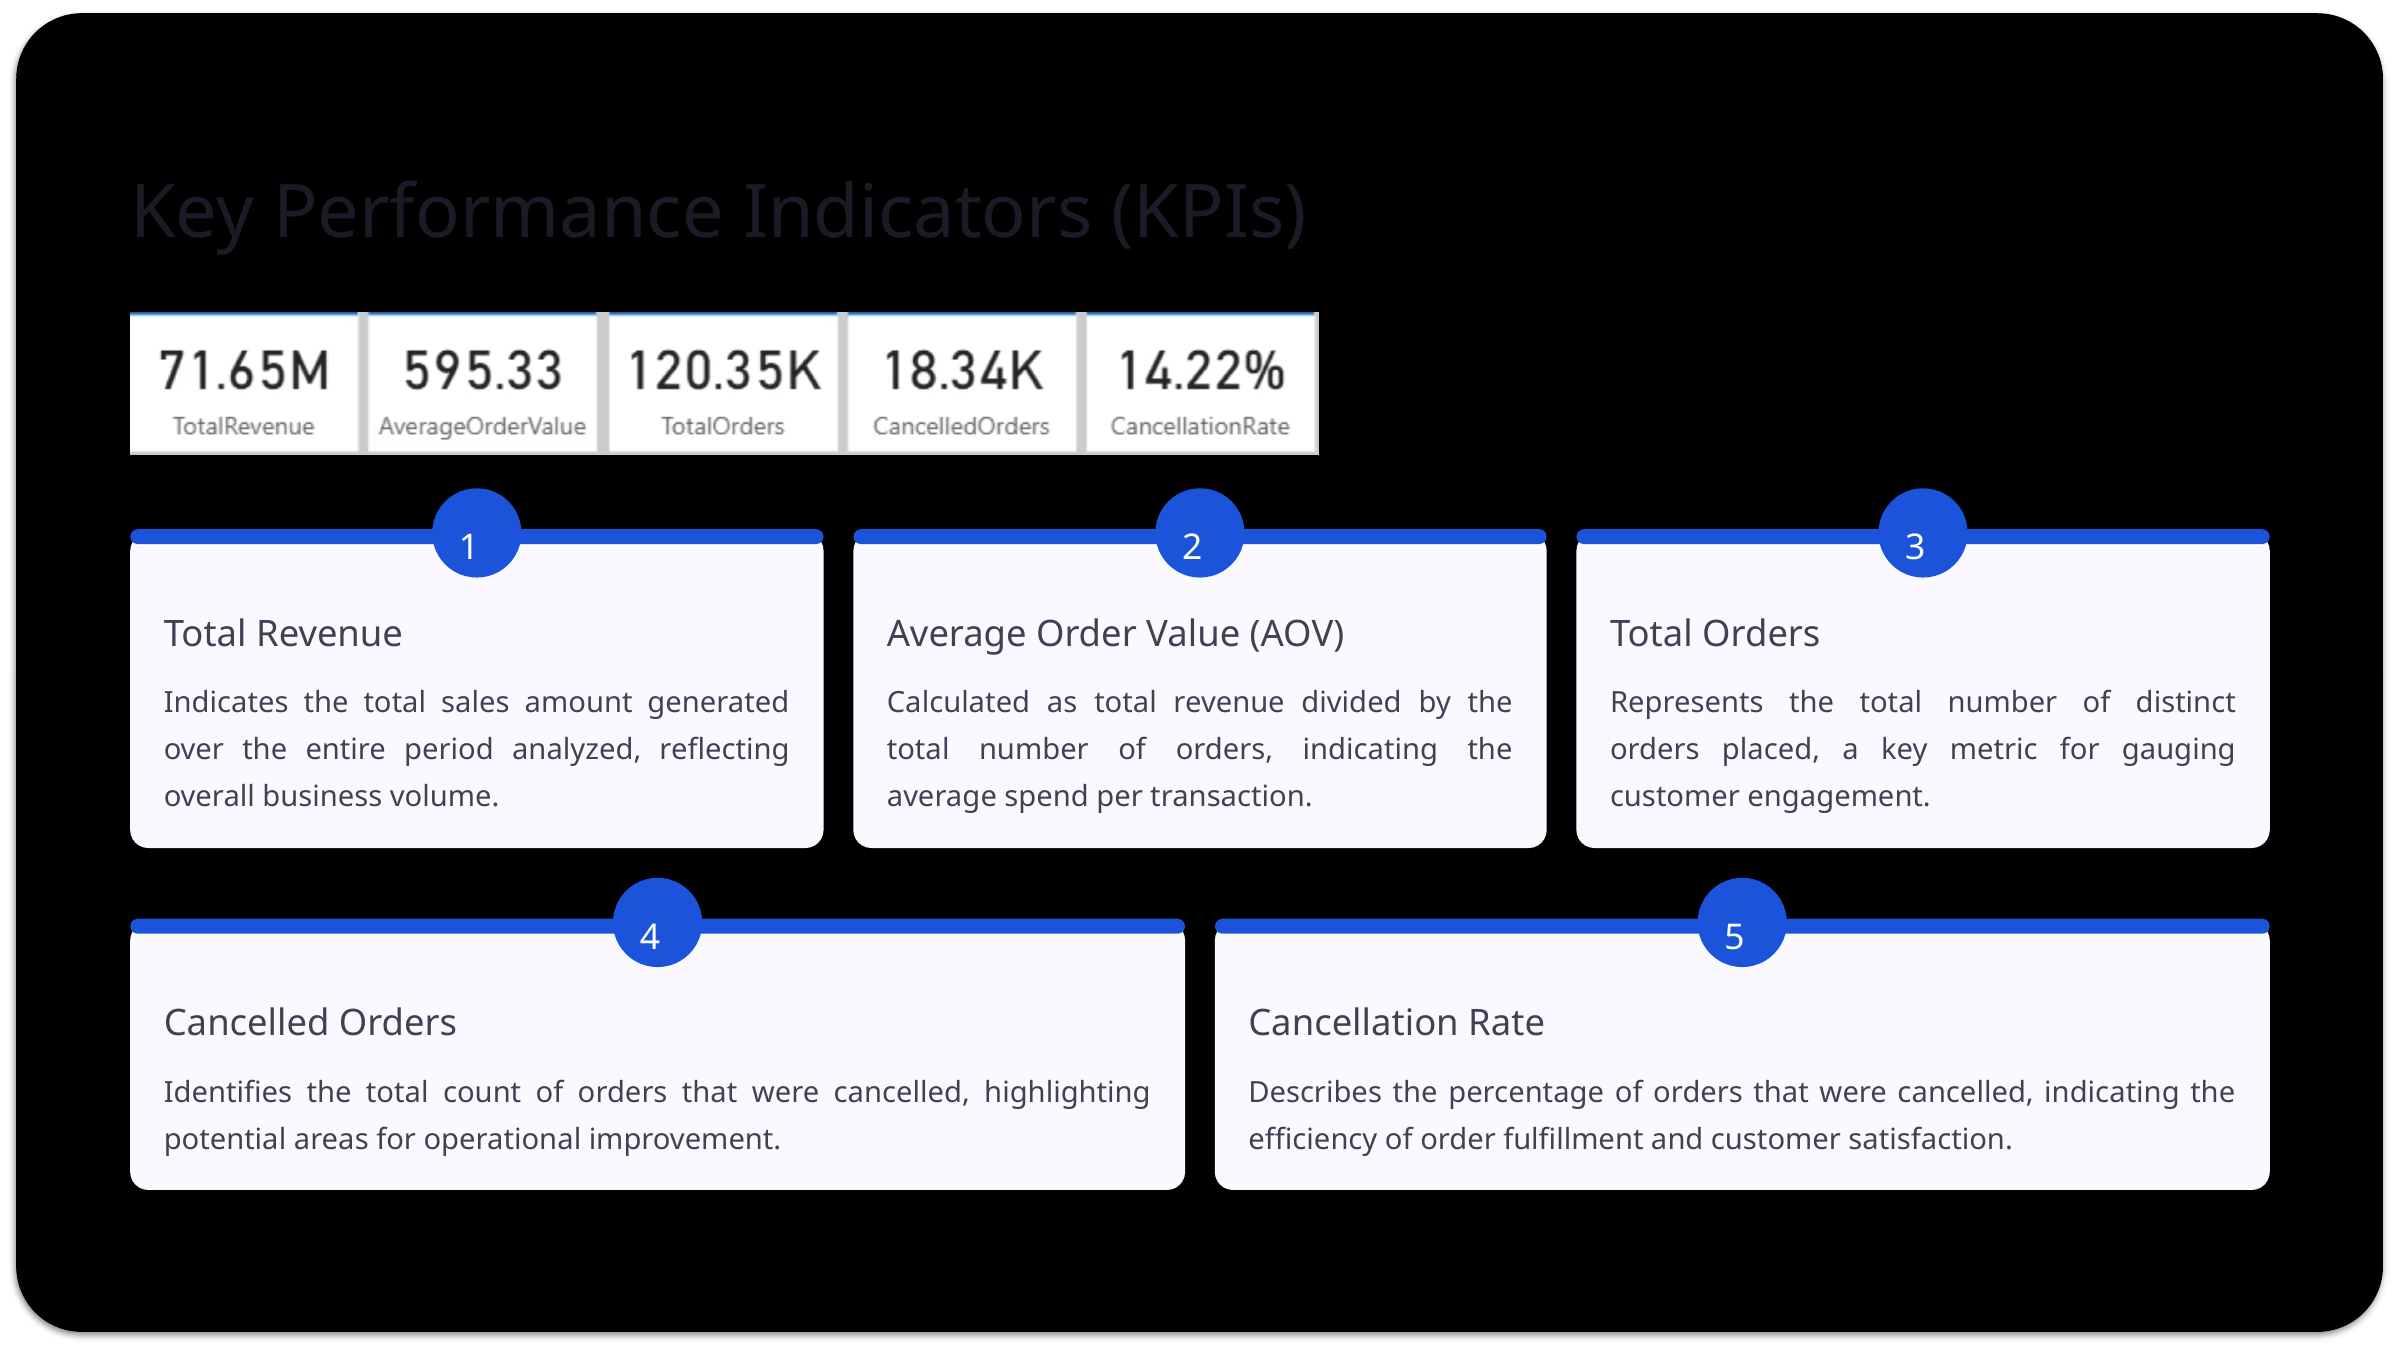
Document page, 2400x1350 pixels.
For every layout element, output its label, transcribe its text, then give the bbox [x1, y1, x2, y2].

text_box Total Revenue [163, 607, 536, 654]
text_box 4 [639, 900, 676, 945]
text_box Identifies the total count of orders that were cancelled, highlighting potential areas for operational improvement. [163, 1061, 1152, 1157]
text_box Average Order Value (AOV) [886, 607, 1381, 654]
text_box [1576, 542, 2270, 849]
picture [129, 312, 1320, 455]
text_box 5 [1724, 900, 1761, 945]
text_box [130, 529, 433, 545]
text_box Describes the percentage of orders that were cancelled, indicating the efficiency of order fulfillment and customer satisfaction. [1248, 1061, 2237, 1157]
text_box [130, 918, 614, 934]
text_box [1214, 932, 2270, 1190]
text_box [1214, 918, 1698, 934]
text_box [1697, 877, 1787, 968]
text_box 3 [1905, 510, 1941, 556]
text_box Cancellation Rate [1248, 996, 1621, 1044]
text_box [1786, 918, 2270, 934]
text_box [1244, 529, 1547, 545]
text_box [130, 932, 1186, 1190]
text_box 2 [1182, 510, 1218, 556]
text_box [130, 542, 824, 849]
text_box [853, 543, 1547, 849]
text_box [612, 877, 703, 968]
text_box Calculated as total revenue divided by the total number of orders, indicating the average spend per transaction. [886, 671, 1514, 815]
text_box Key Performance Indicators (KPIs) [130, 159, 1381, 253]
text_box Total Orders [1609, 607, 1983, 654]
text_box [432, 488, 522, 578]
text_box [1967, 529, 2270, 545]
text_box 1 [459, 510, 495, 556]
text_box Cancelled Orders [163, 996, 536, 1044]
text_box [521, 529, 824, 545]
text_box Indicates the total sales amount generated over the entire period analyzed, reflecting overall business volume. [163, 671, 790, 815]
text_box [1878, 488, 1968, 578]
text_box [1155, 488, 1245, 578]
text_box [1576, 529, 1879, 545]
text_box [853, 529, 1156, 545]
text_box [701, 918, 1186, 934]
text_box Represents the total number of distinct orders placed, a key metric for gauging customer engagement. [1609, 671, 2237, 815]
